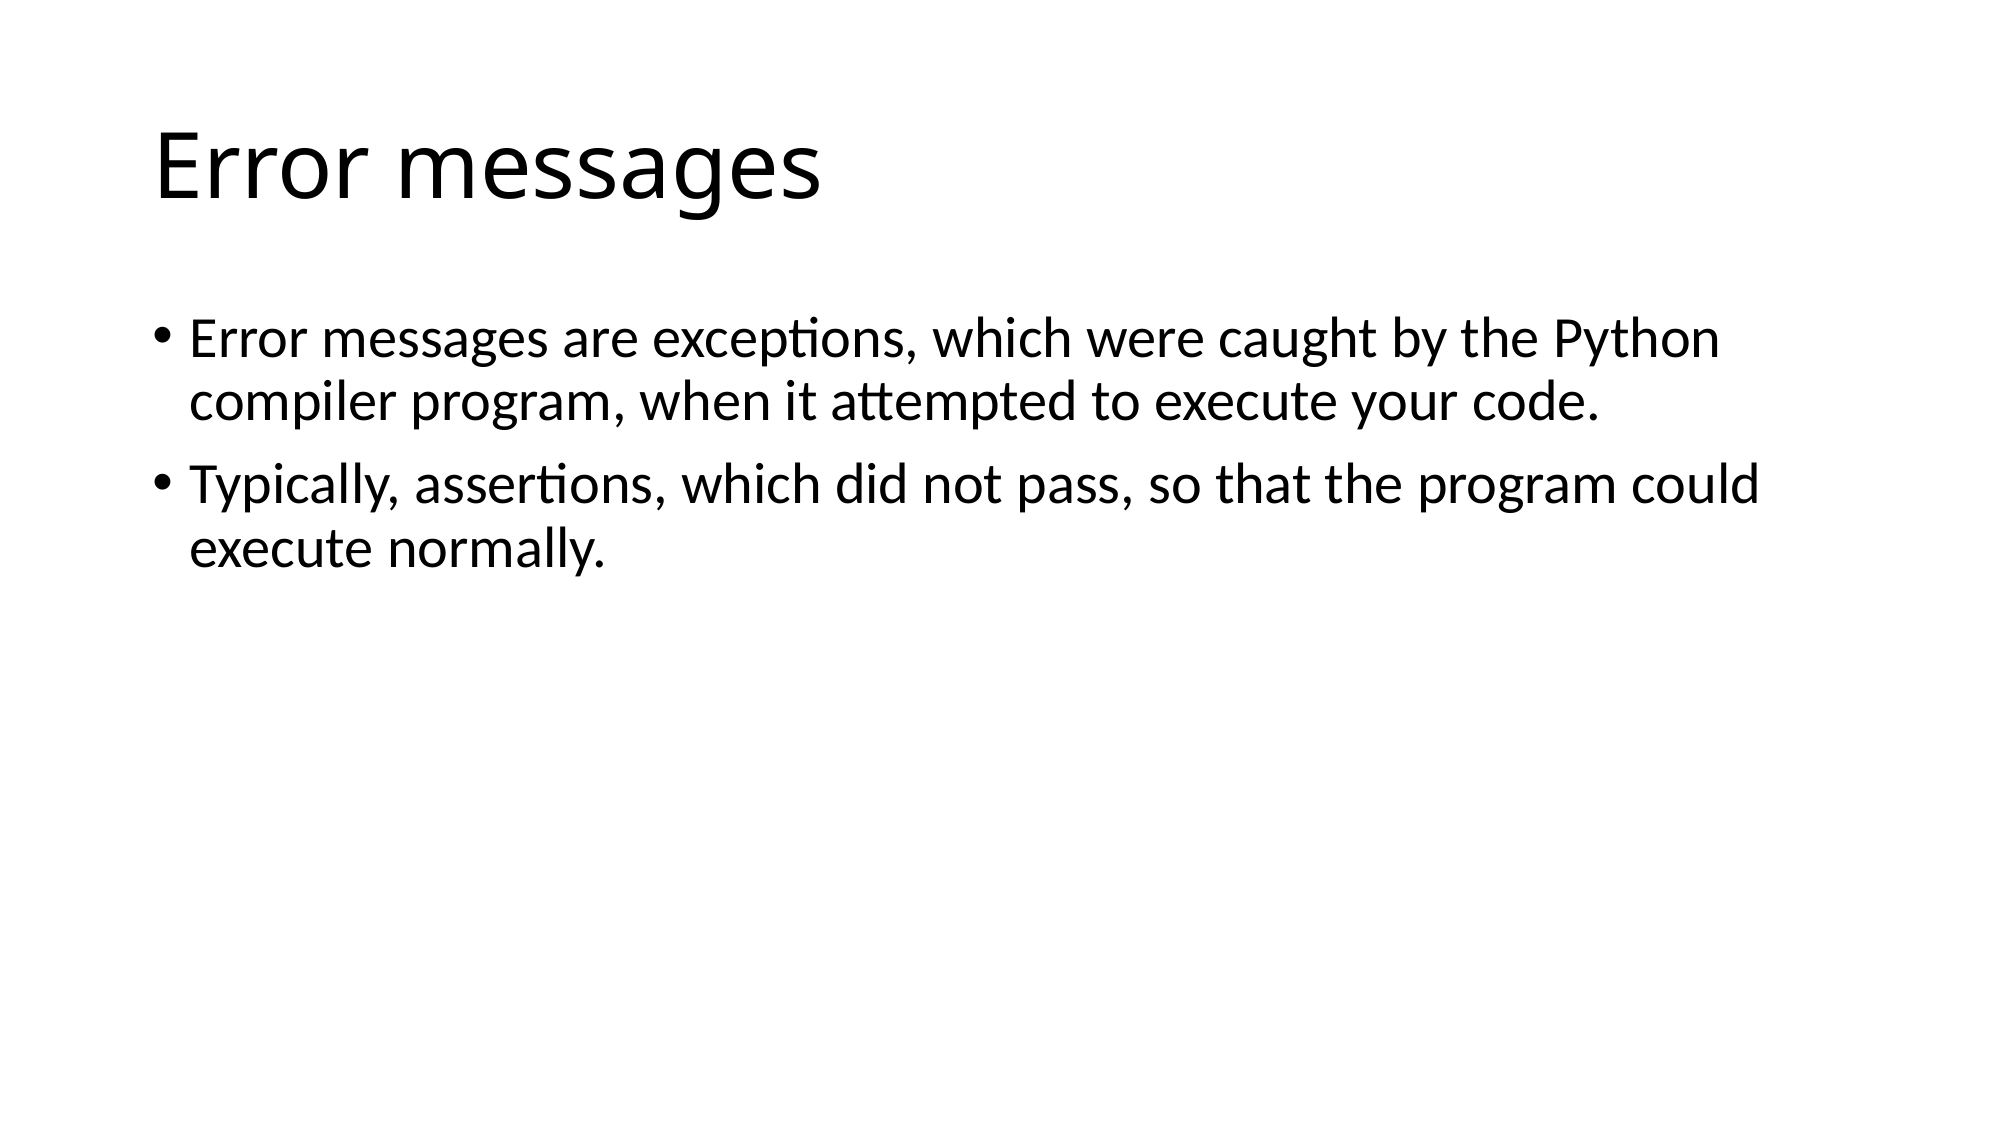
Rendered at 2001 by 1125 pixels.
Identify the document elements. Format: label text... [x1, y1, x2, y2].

title Error messages [137, 59, 1863, 278]
list Error messages are exceptions, which were caught by the Python compiler program, when it attempted to execute your code. Typically, assertions, which did not pass, so that the program could execute normally. [137, 299, 1863, 1014]
